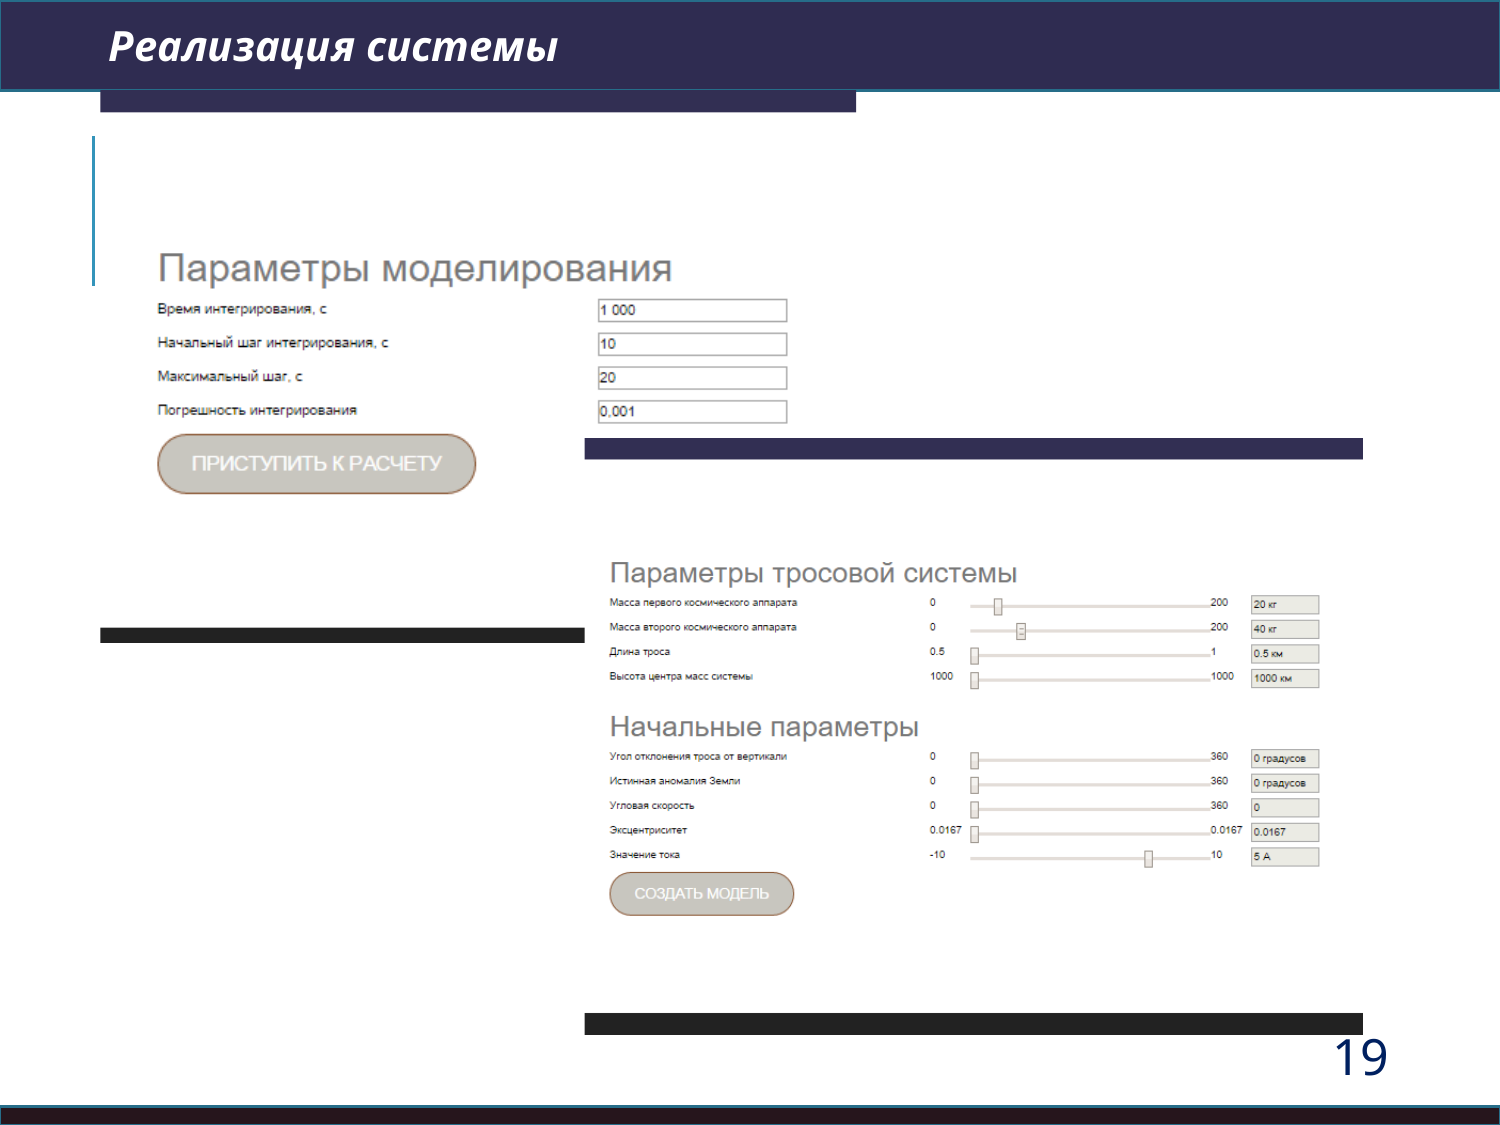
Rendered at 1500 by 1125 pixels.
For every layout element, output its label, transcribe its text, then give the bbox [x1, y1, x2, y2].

picture [100, 90, 1364, 1036]
text_box Реализация системы [0, 12, 703, 192]
text_box [0, 1105, 1500, 1125]
text_box [0, 0, 1500, 92]
slide_number 19 [1316, 994, 1483, 1105]
